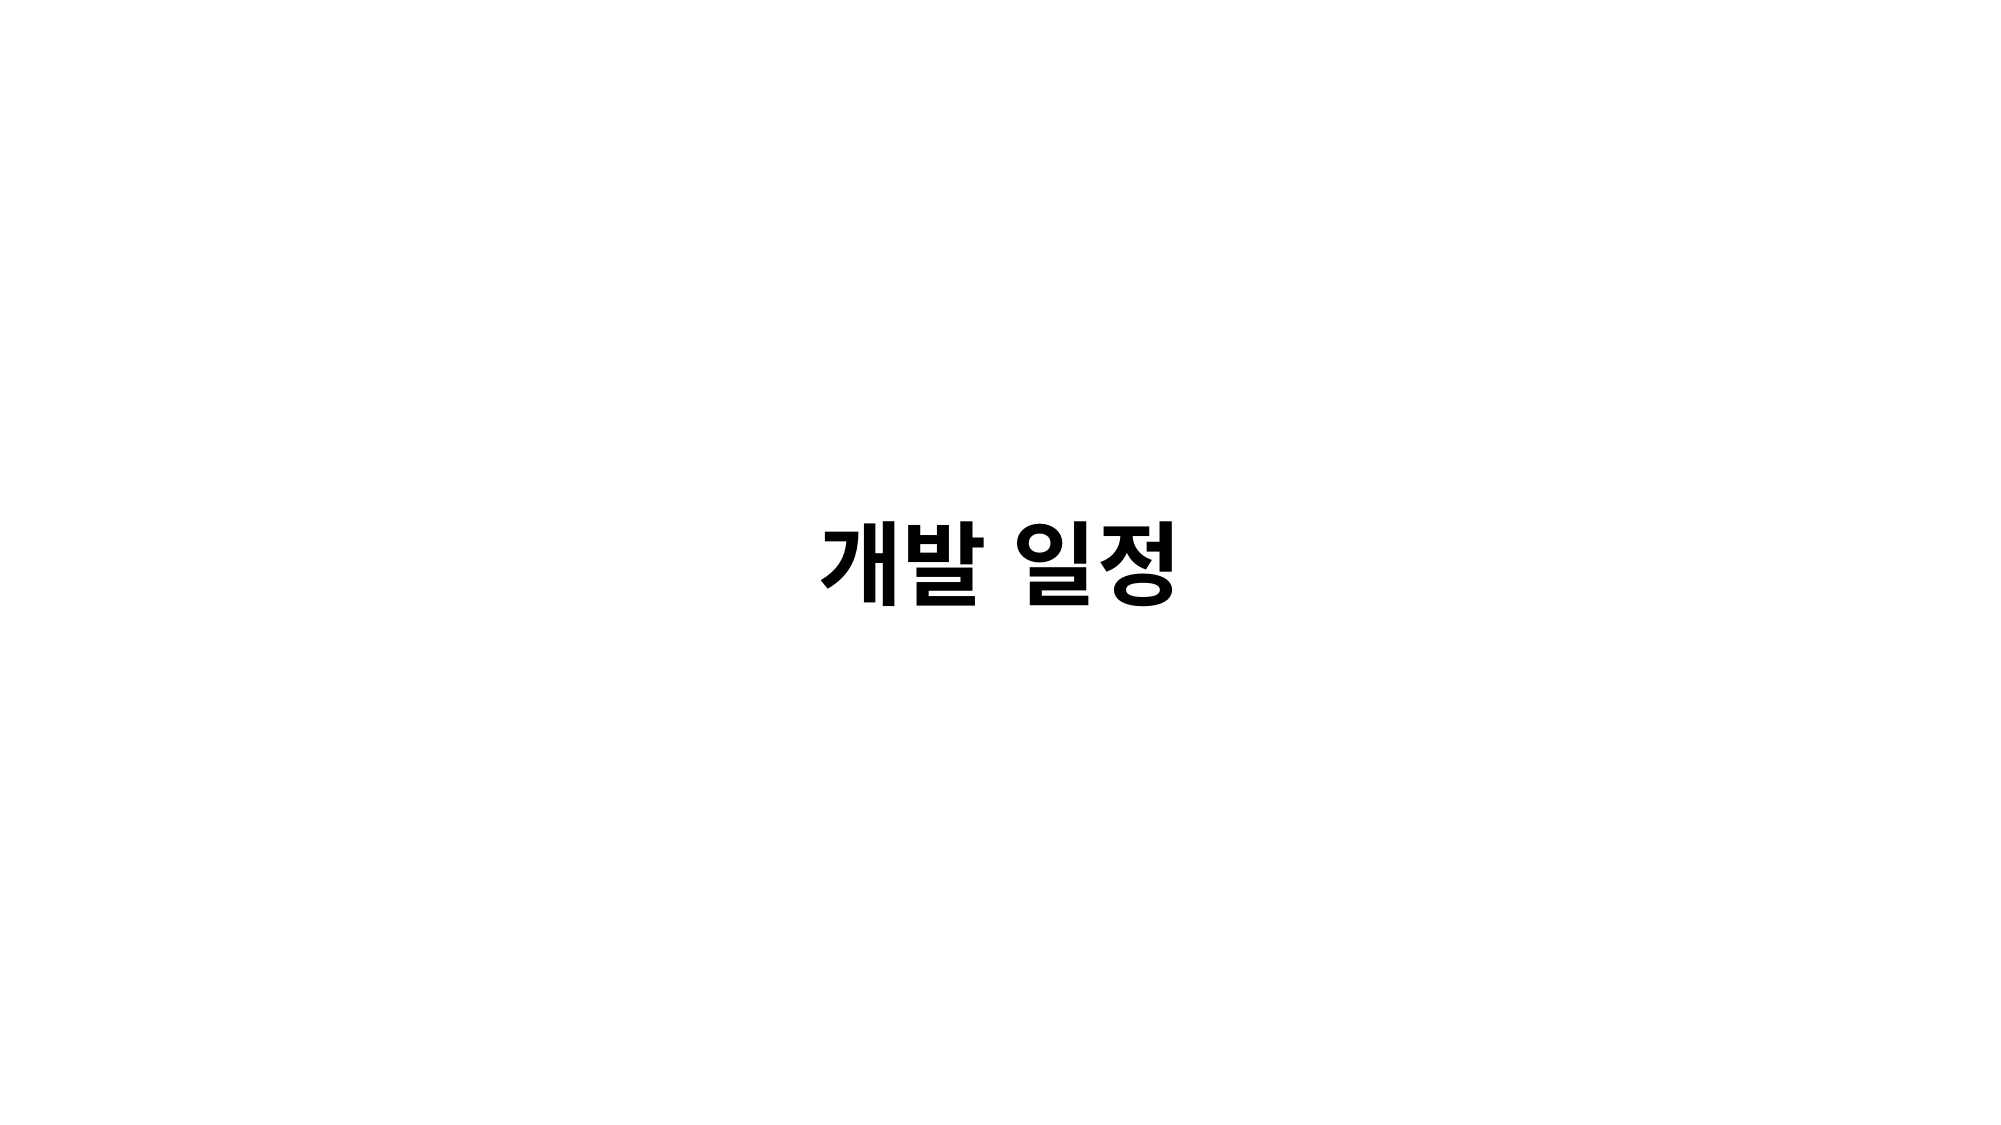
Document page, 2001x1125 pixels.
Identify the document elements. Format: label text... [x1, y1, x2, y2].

text_box 개발 일정 [770, 499, 1229, 624]
